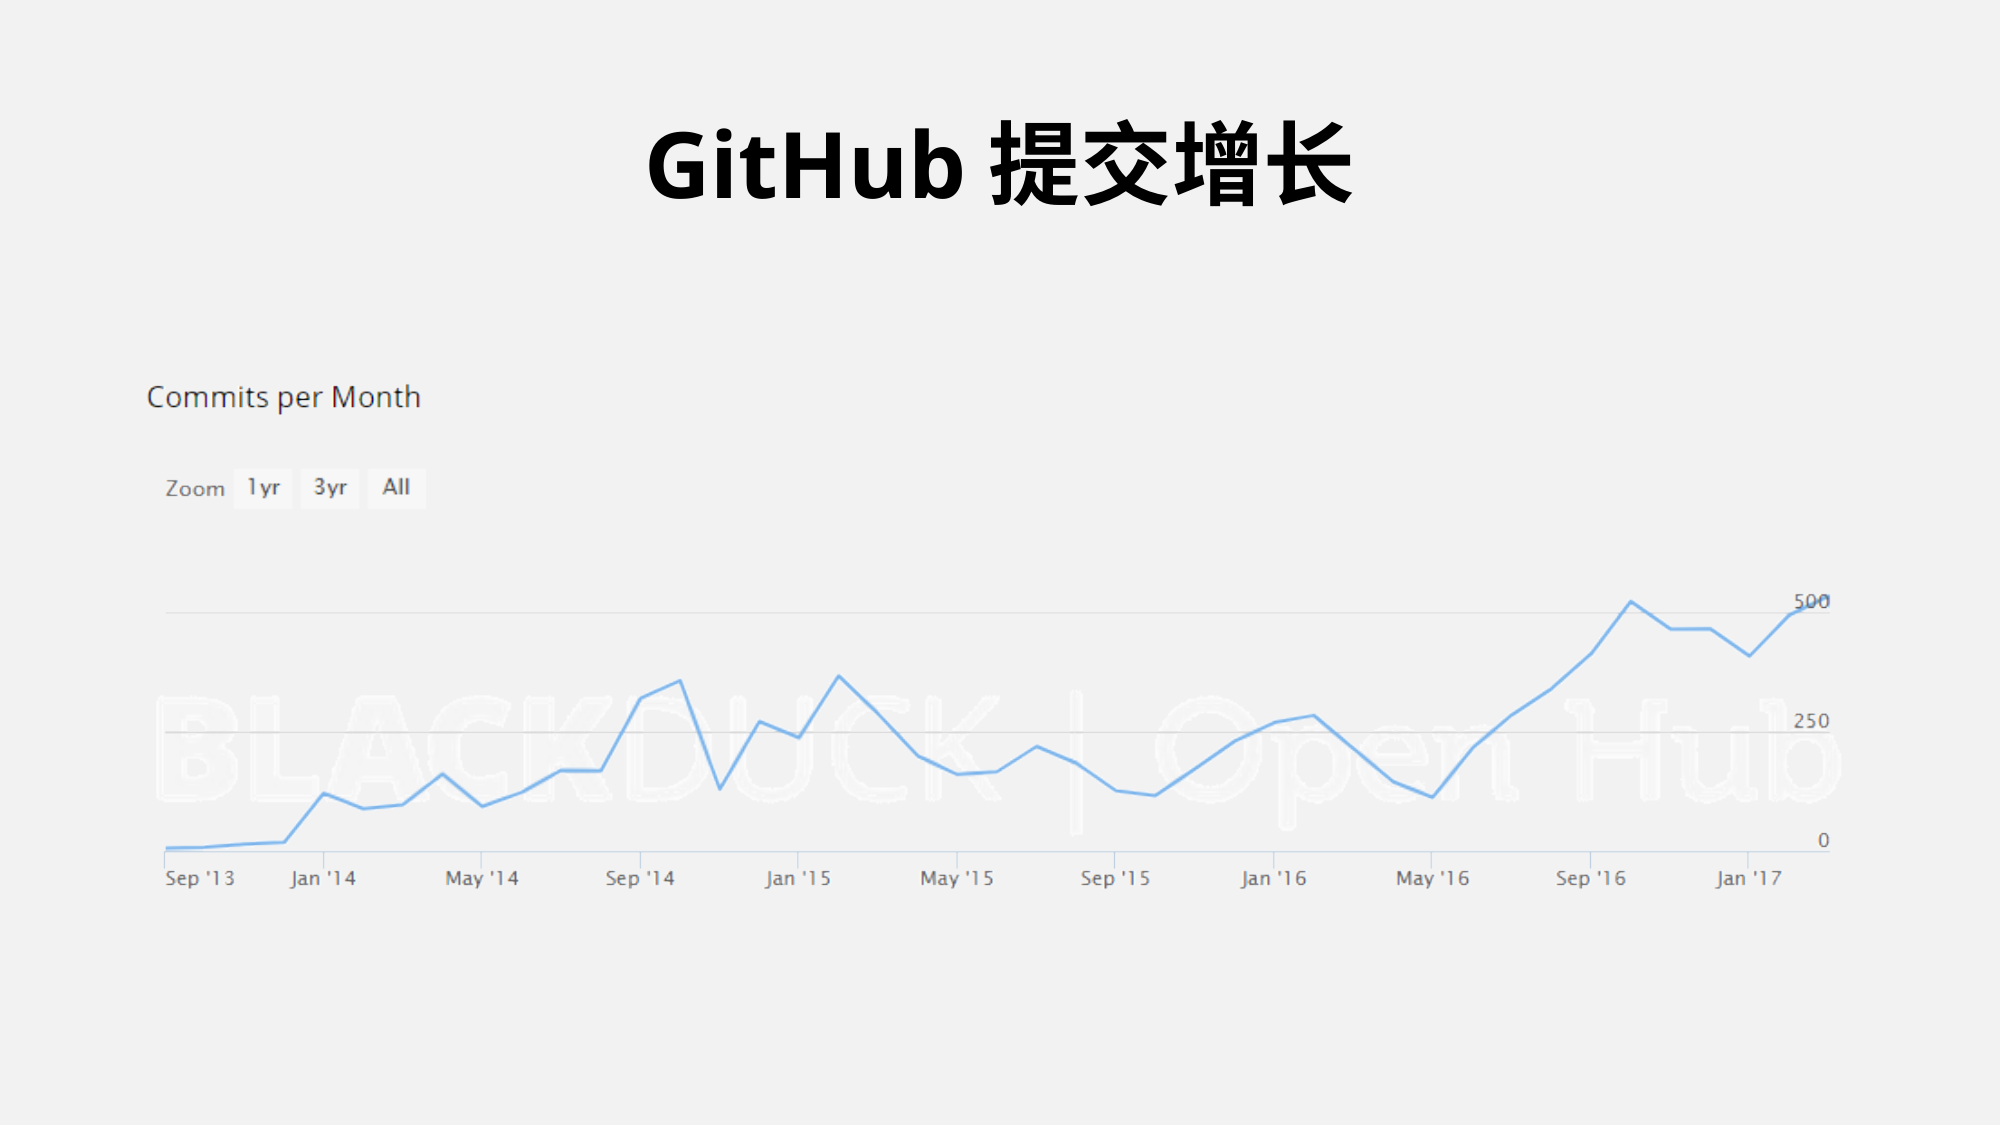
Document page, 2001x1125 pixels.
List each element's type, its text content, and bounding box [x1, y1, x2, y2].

title GitHub提交增长 [137, 59, 1863, 278]
picture [144, 379, 1856, 911]
